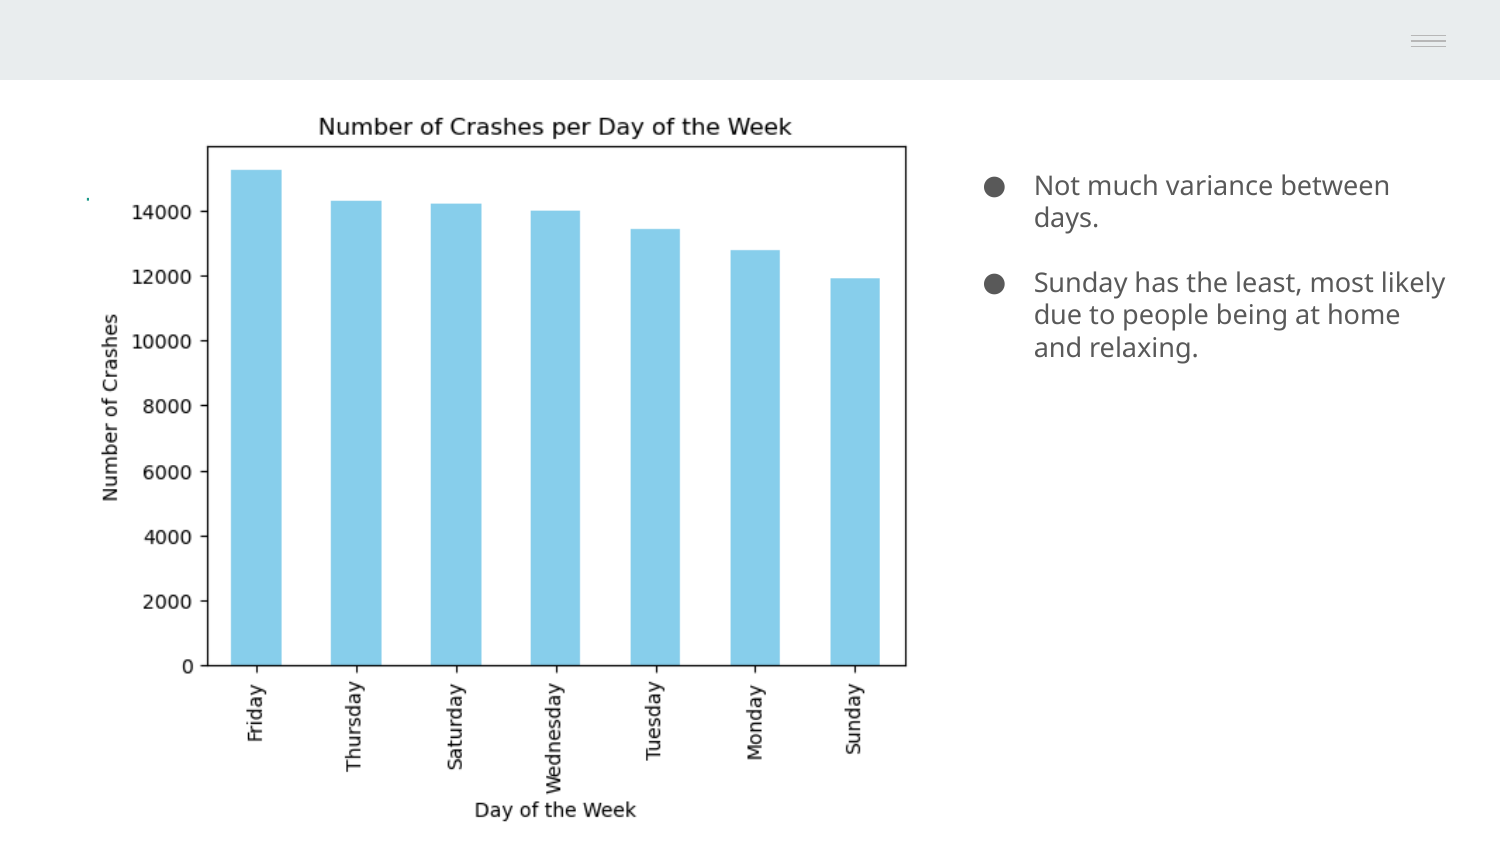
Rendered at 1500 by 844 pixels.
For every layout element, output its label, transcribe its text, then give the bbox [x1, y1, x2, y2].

text_box Not much variance between days. Sunday has the least, most likely due to people being at home and relaxing. [943, 152, 1465, 666]
picture [89, 104, 918, 834]
